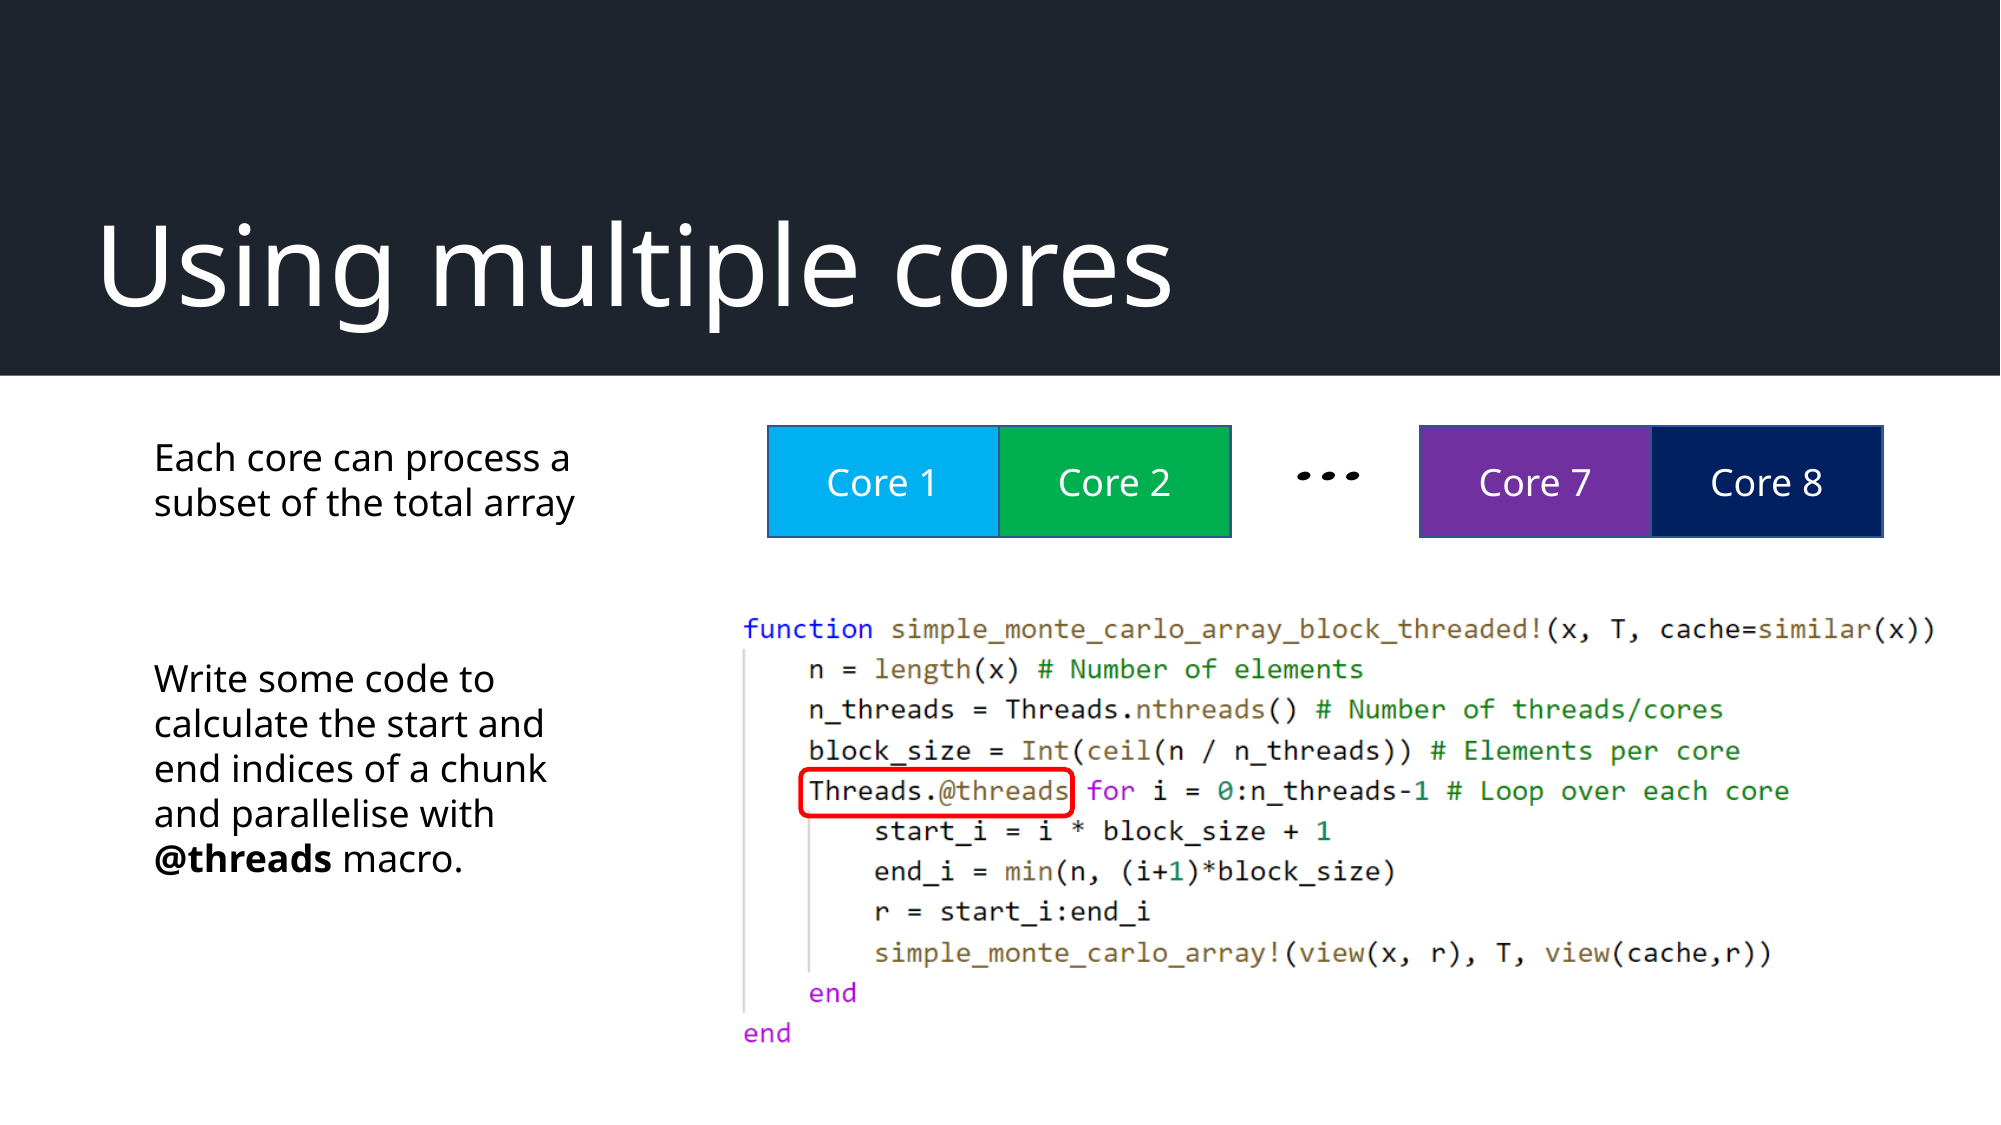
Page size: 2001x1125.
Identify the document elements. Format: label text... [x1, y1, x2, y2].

text_box Write some code to calculate the start and end indices of a chunk and parallelise with @threads macro. [139, 648, 619, 888]
text_box Each core can process a subset of the total array [139, 426, 619, 532]
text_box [767, 426, 1883, 538]
picture [737, 611, 1938, 1053]
title Using multiple cores [79, 59, 1863, 337]
